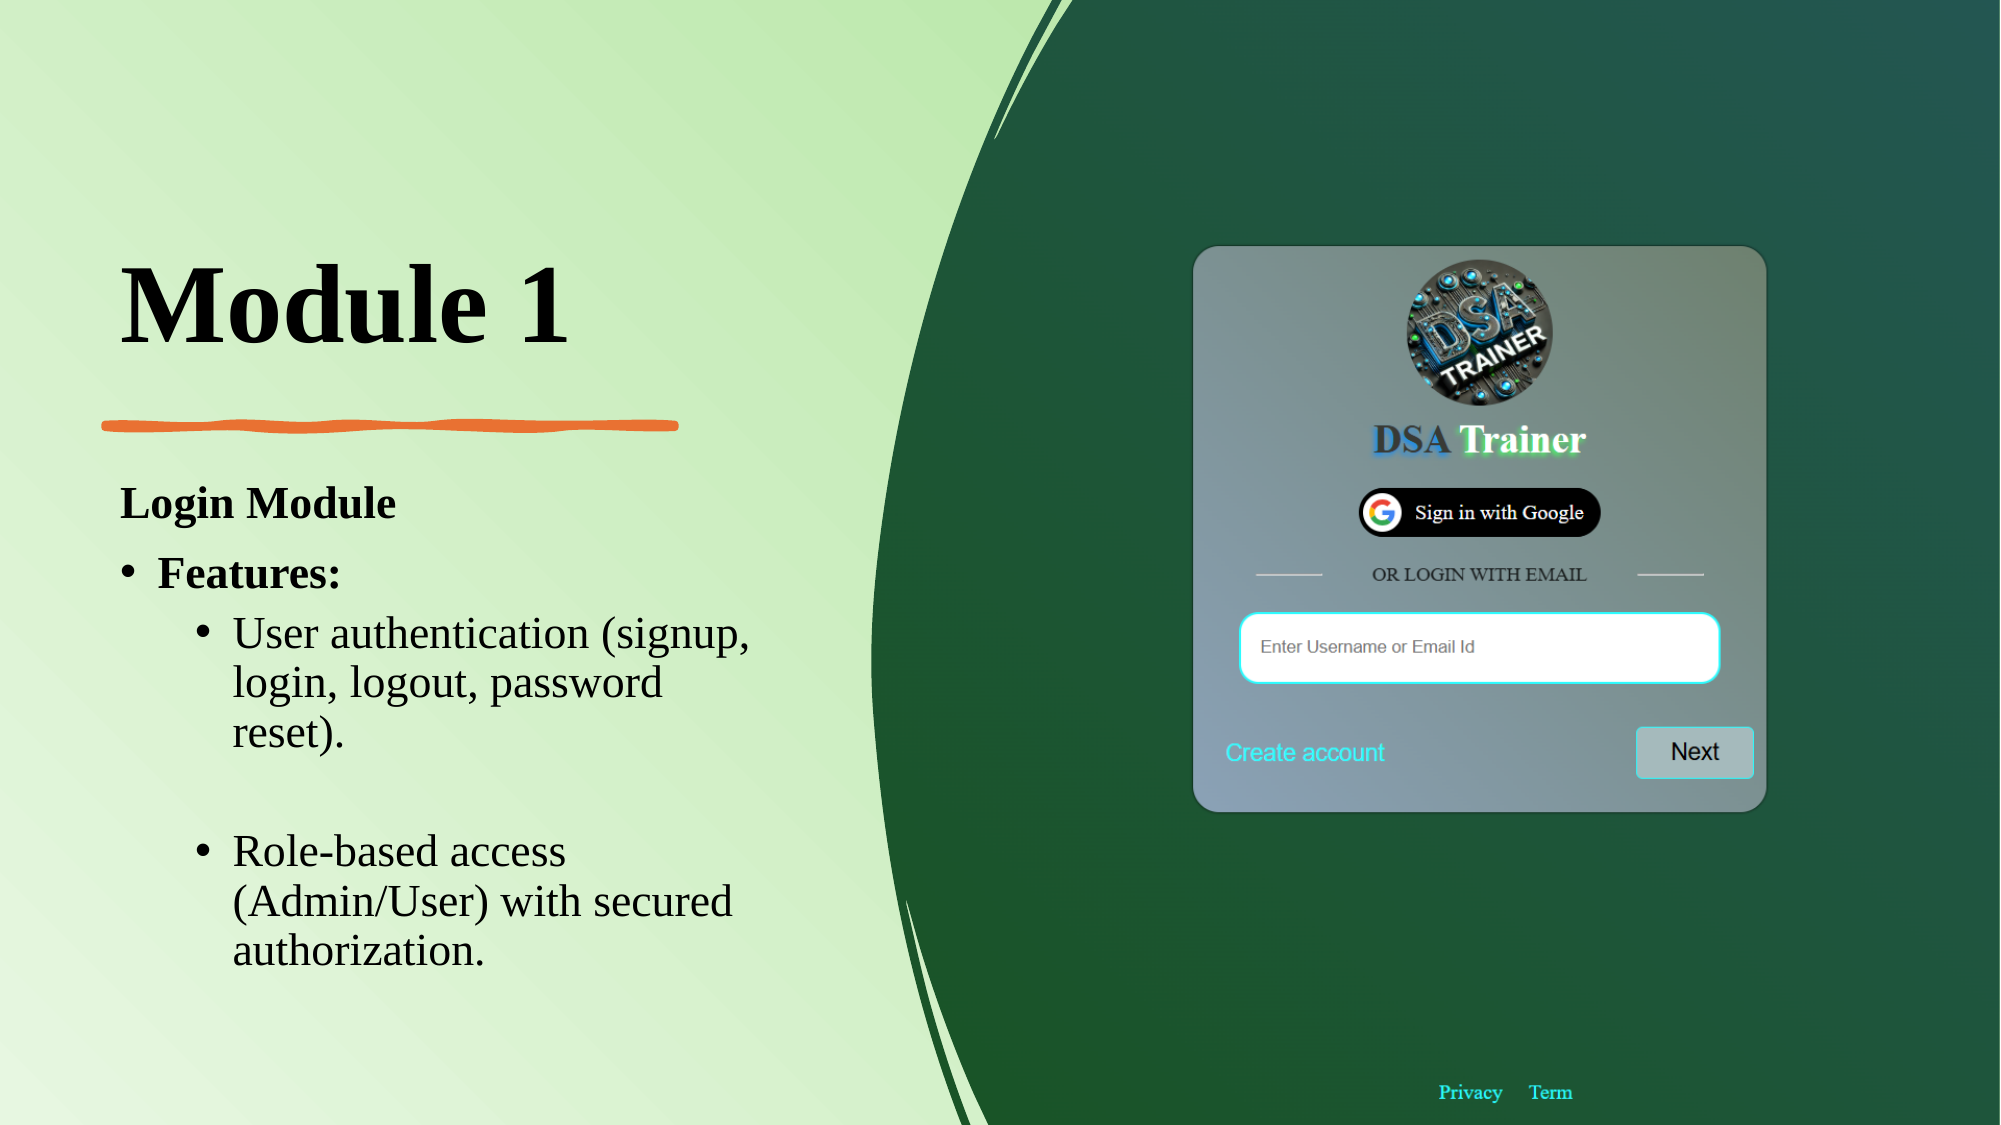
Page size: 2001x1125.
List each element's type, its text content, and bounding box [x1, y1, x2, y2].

text_box [103, 420, 677, 432]
picture [870, 0, 2000, 1125]
title Module 1 [105, 53, 822, 375]
list Login Module Features: User authentication (signup, login, logout, password reset). Role-based access (Admin/User) with secured authorization. [105, 471, 802, 1016]
text_box [0, 0, 870, 1125]
